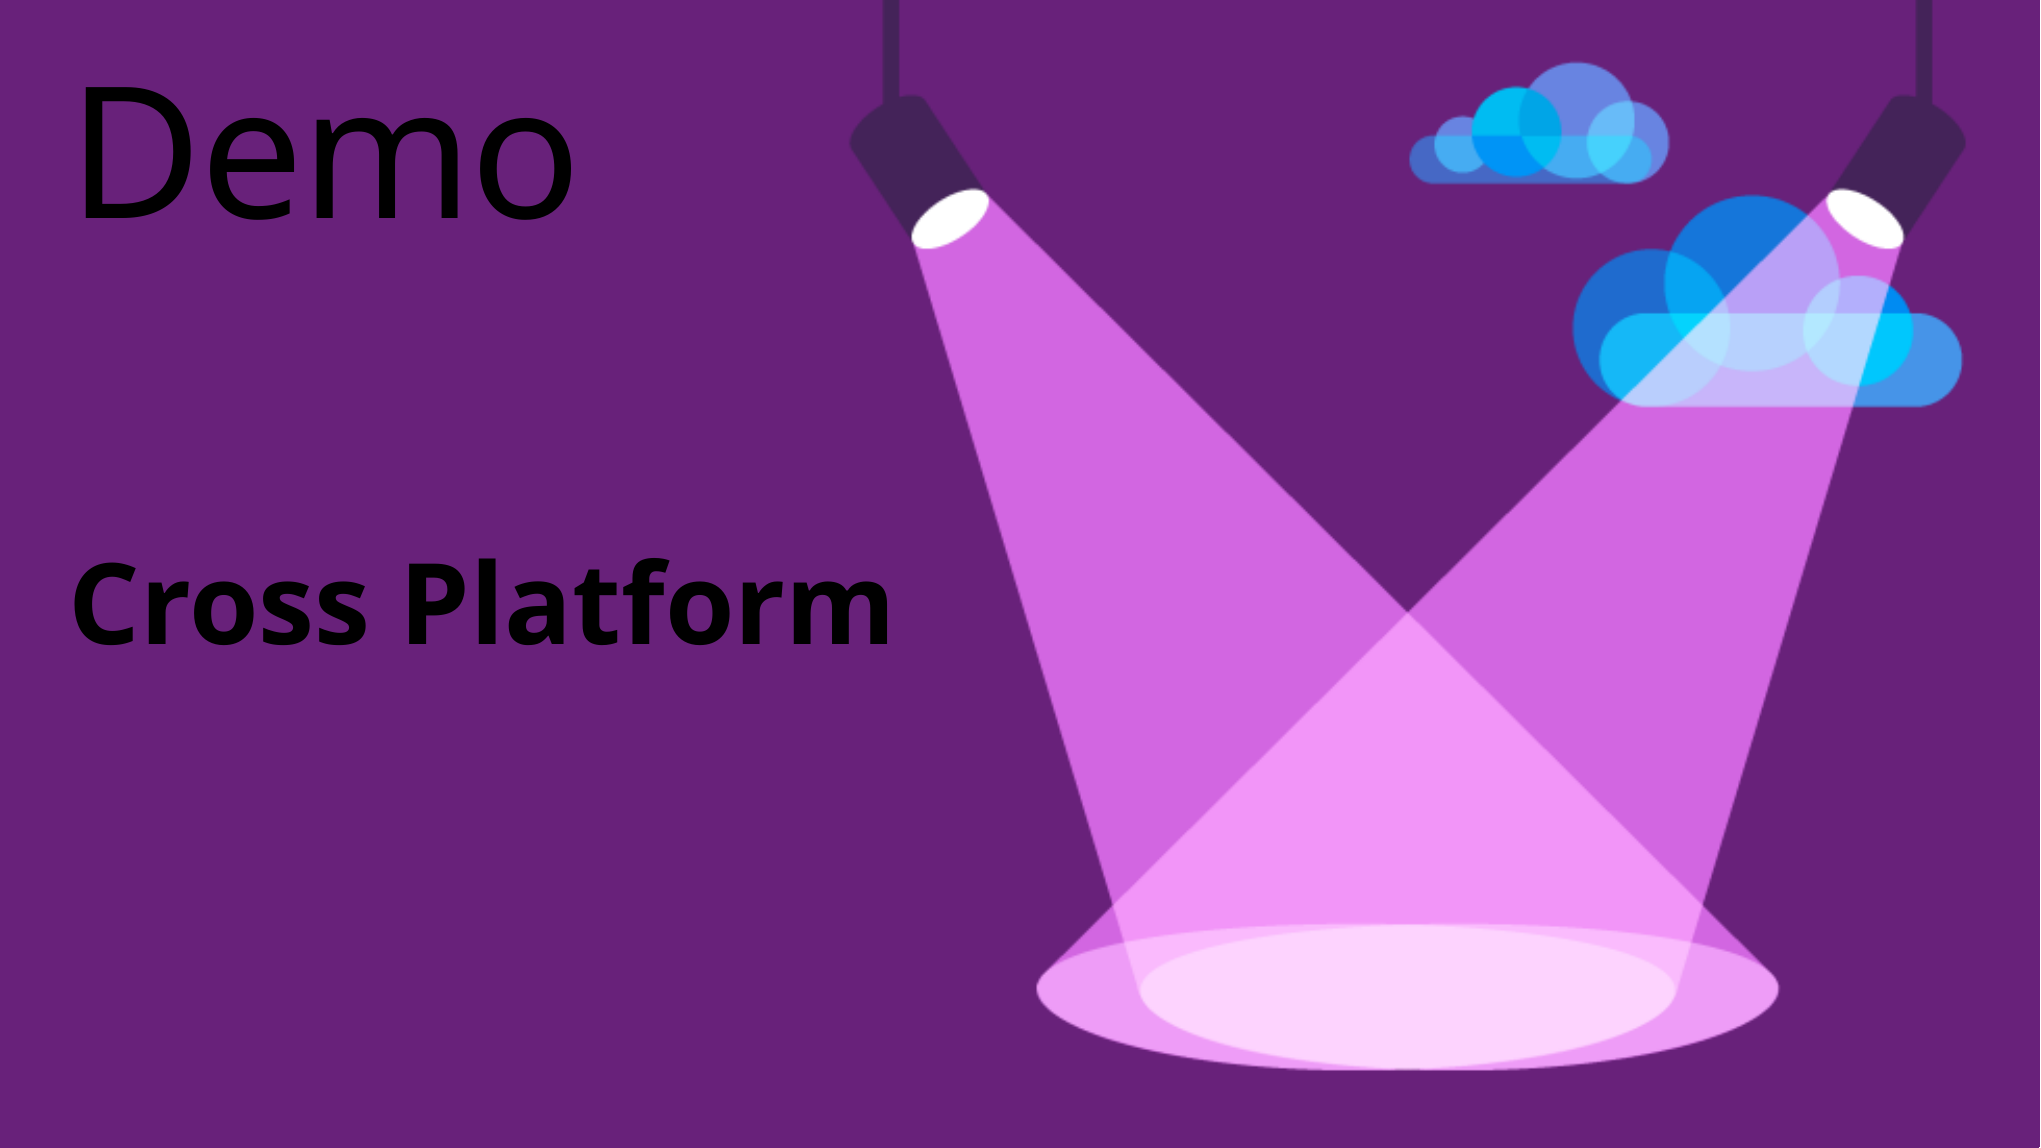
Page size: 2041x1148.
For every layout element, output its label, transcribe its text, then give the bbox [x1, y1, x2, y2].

title Demo [45, 45, 824, 287]
picture [0, 0, 2039, 1148]
list Cross Platform [45, 532, 965, 686]
